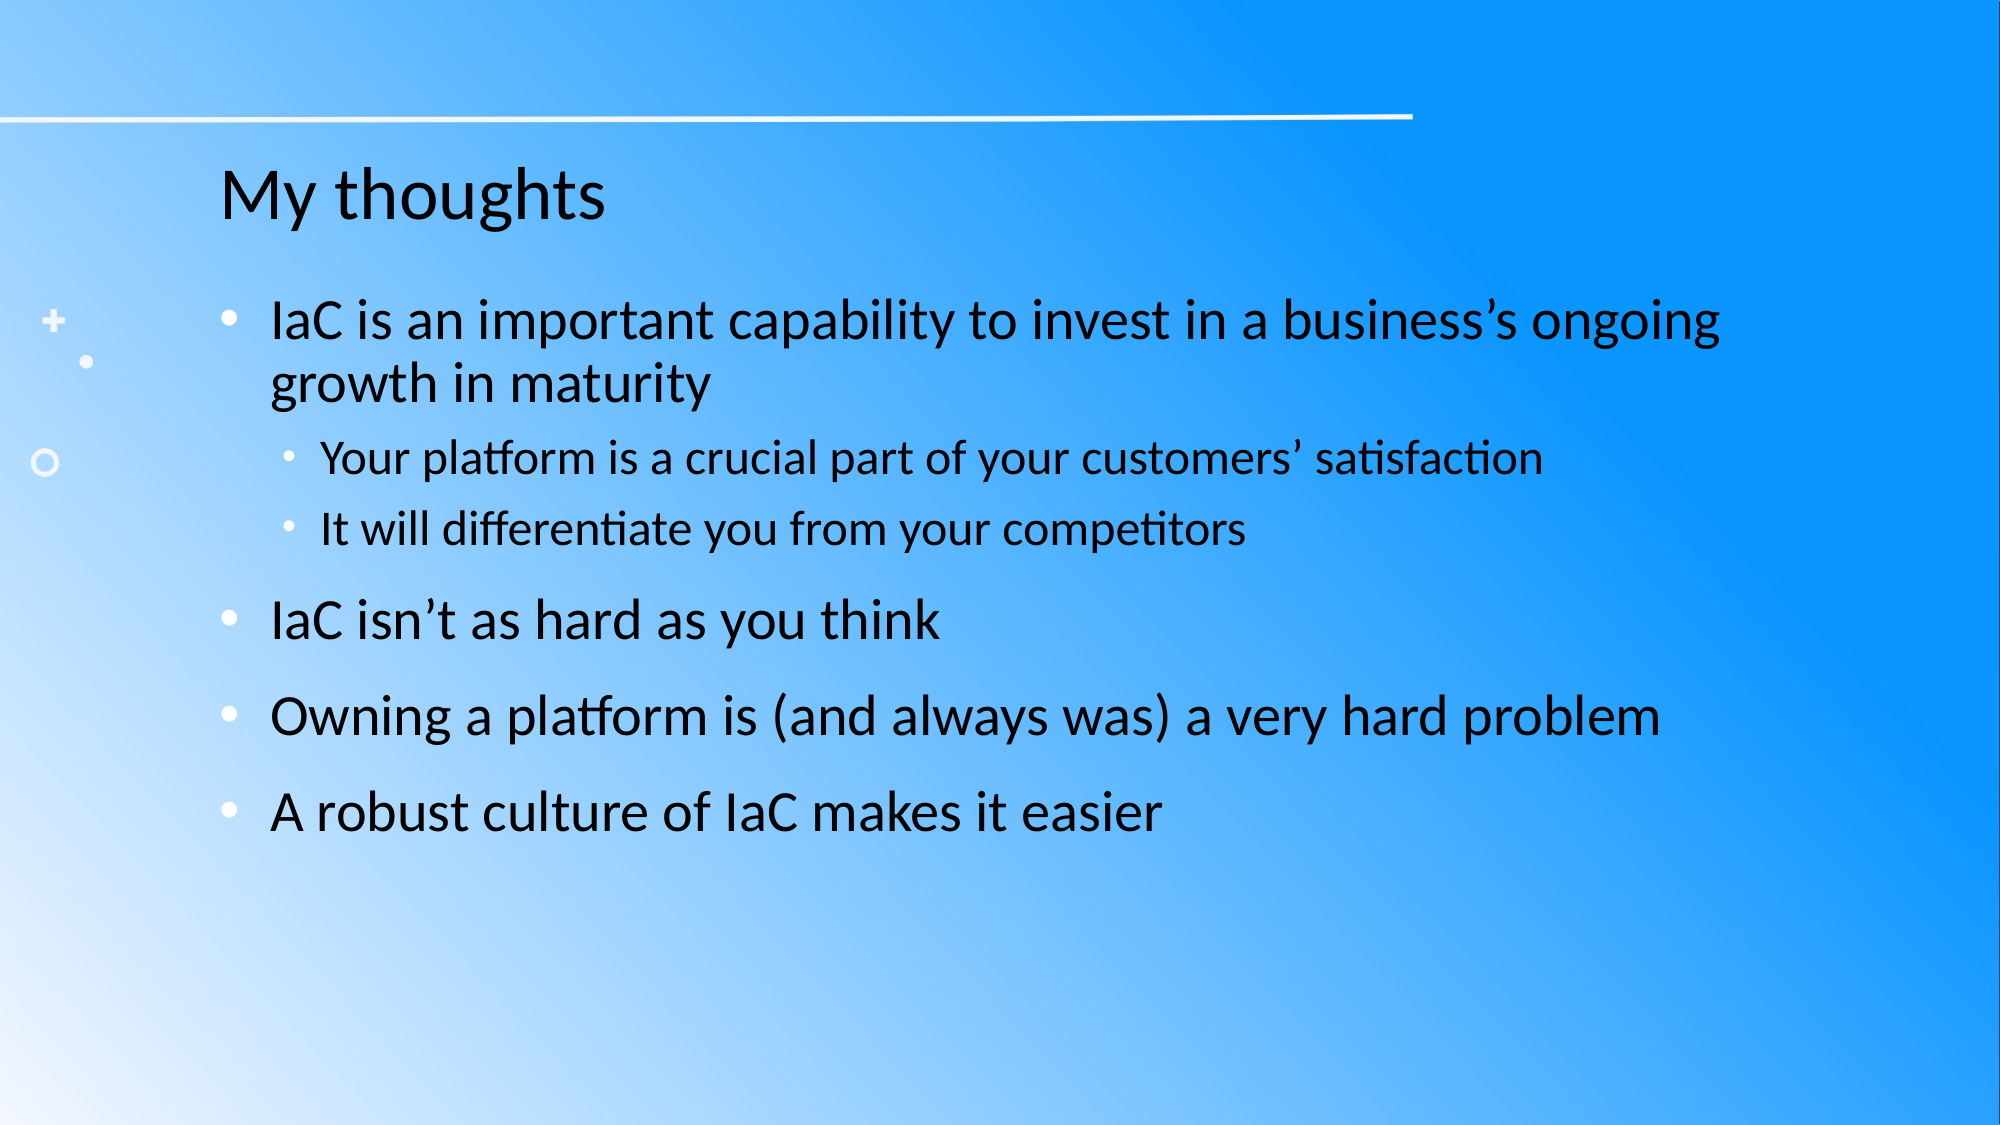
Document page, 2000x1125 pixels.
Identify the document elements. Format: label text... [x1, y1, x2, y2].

title My thoughts [199, 45, 1900, 246]
list IaC is an important capability to invest in a business’s ongoing growth in maturity Your platform is a crucial part of your customers’ satisfaction It will differentiate you from your competitors IaC isn’t as hard as you think Owning a platform is (and always was) a very hard problem A robust culture of IaC makes it easier [199, 279, 1900, 1012]
picture [0, 0, 2000, 1125]
